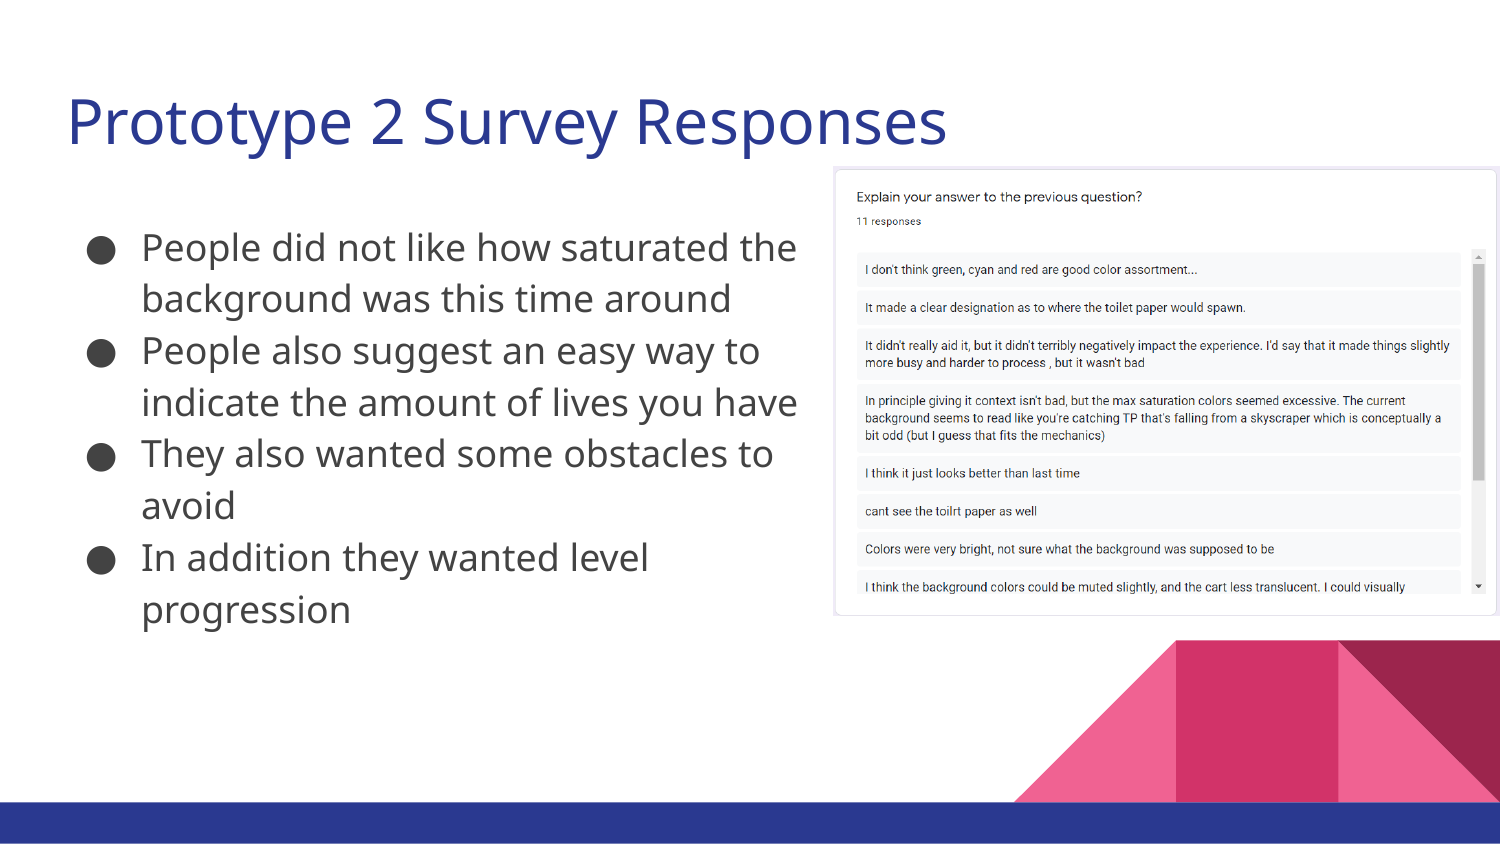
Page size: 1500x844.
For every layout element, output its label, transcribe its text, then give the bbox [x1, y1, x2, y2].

list People did not like how saturated the background was this time around People also suggest an easy way to indicate the amount of lives you have They also wanted some obstacles to avoid In addition they wanted level progression [51, 201, 833, 750]
picture [832, 166, 1500, 616]
title Prototype 2 Survey Responses [51, 67, 1449, 167]
